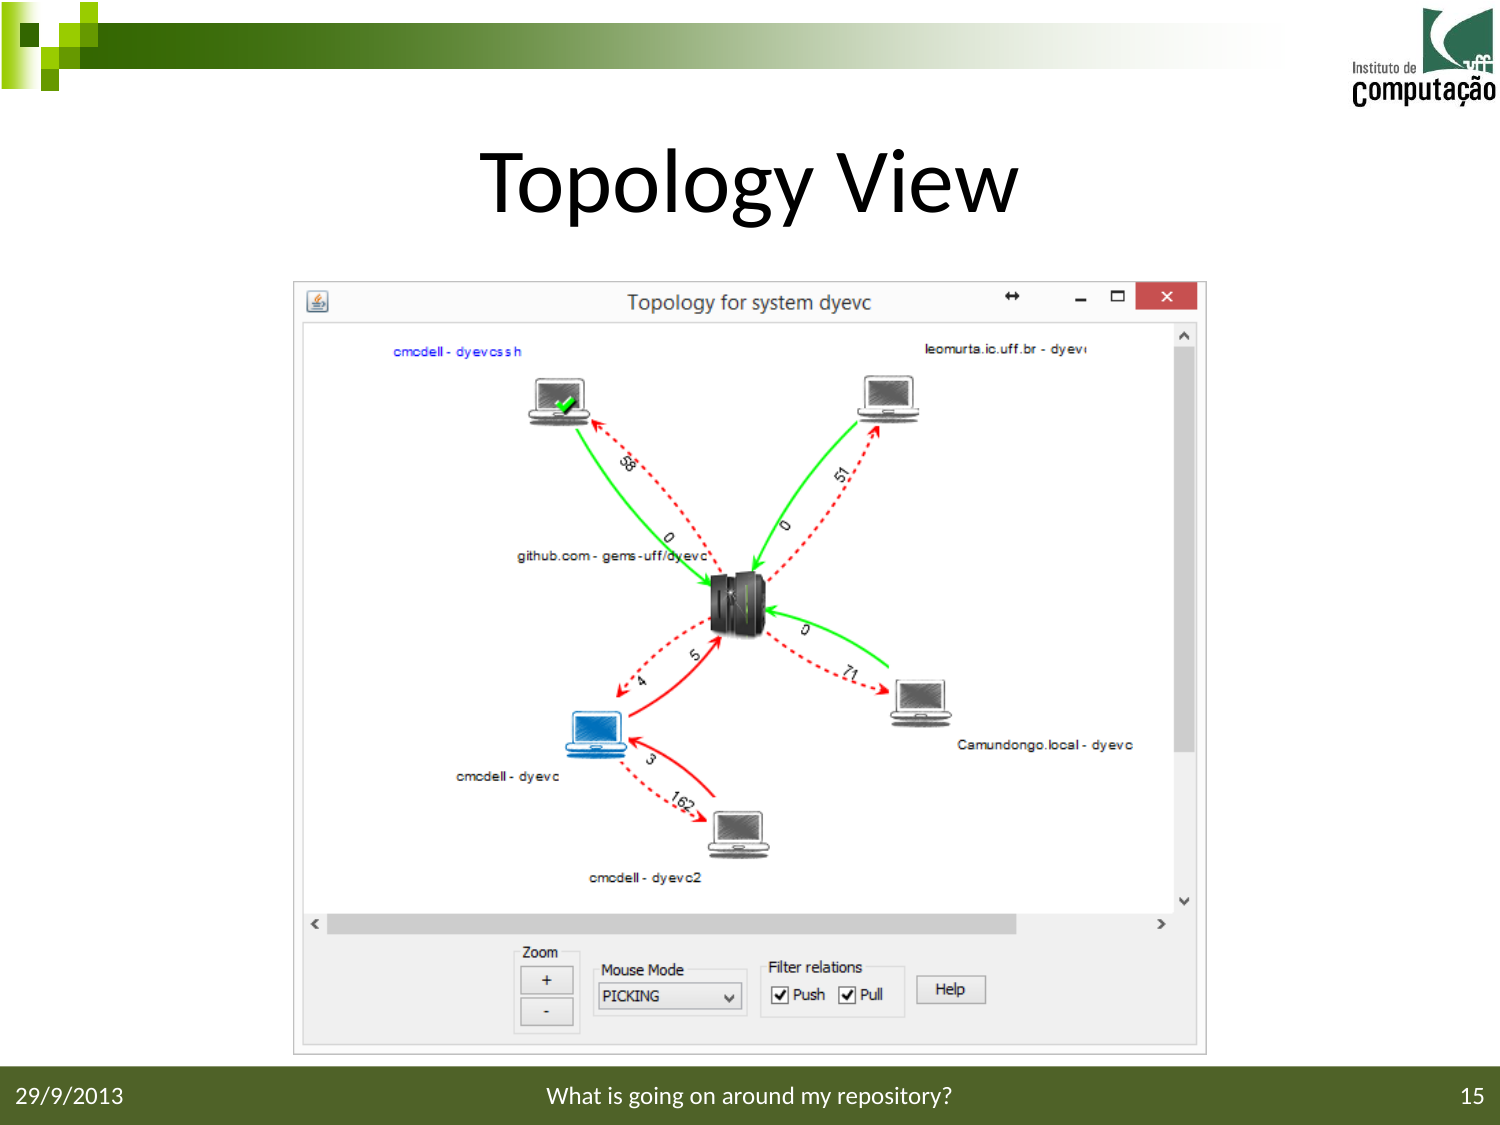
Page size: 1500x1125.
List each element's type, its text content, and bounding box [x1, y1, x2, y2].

footer What is going on around my repository? [412, 1065, 1088, 1125]
slide_number 15 [1149, 1065, 1500, 1125]
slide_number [0, 1065, 350, 1125]
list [293, 281, 1207, 1055]
title Topology View [23, 82, 1477, 270]
